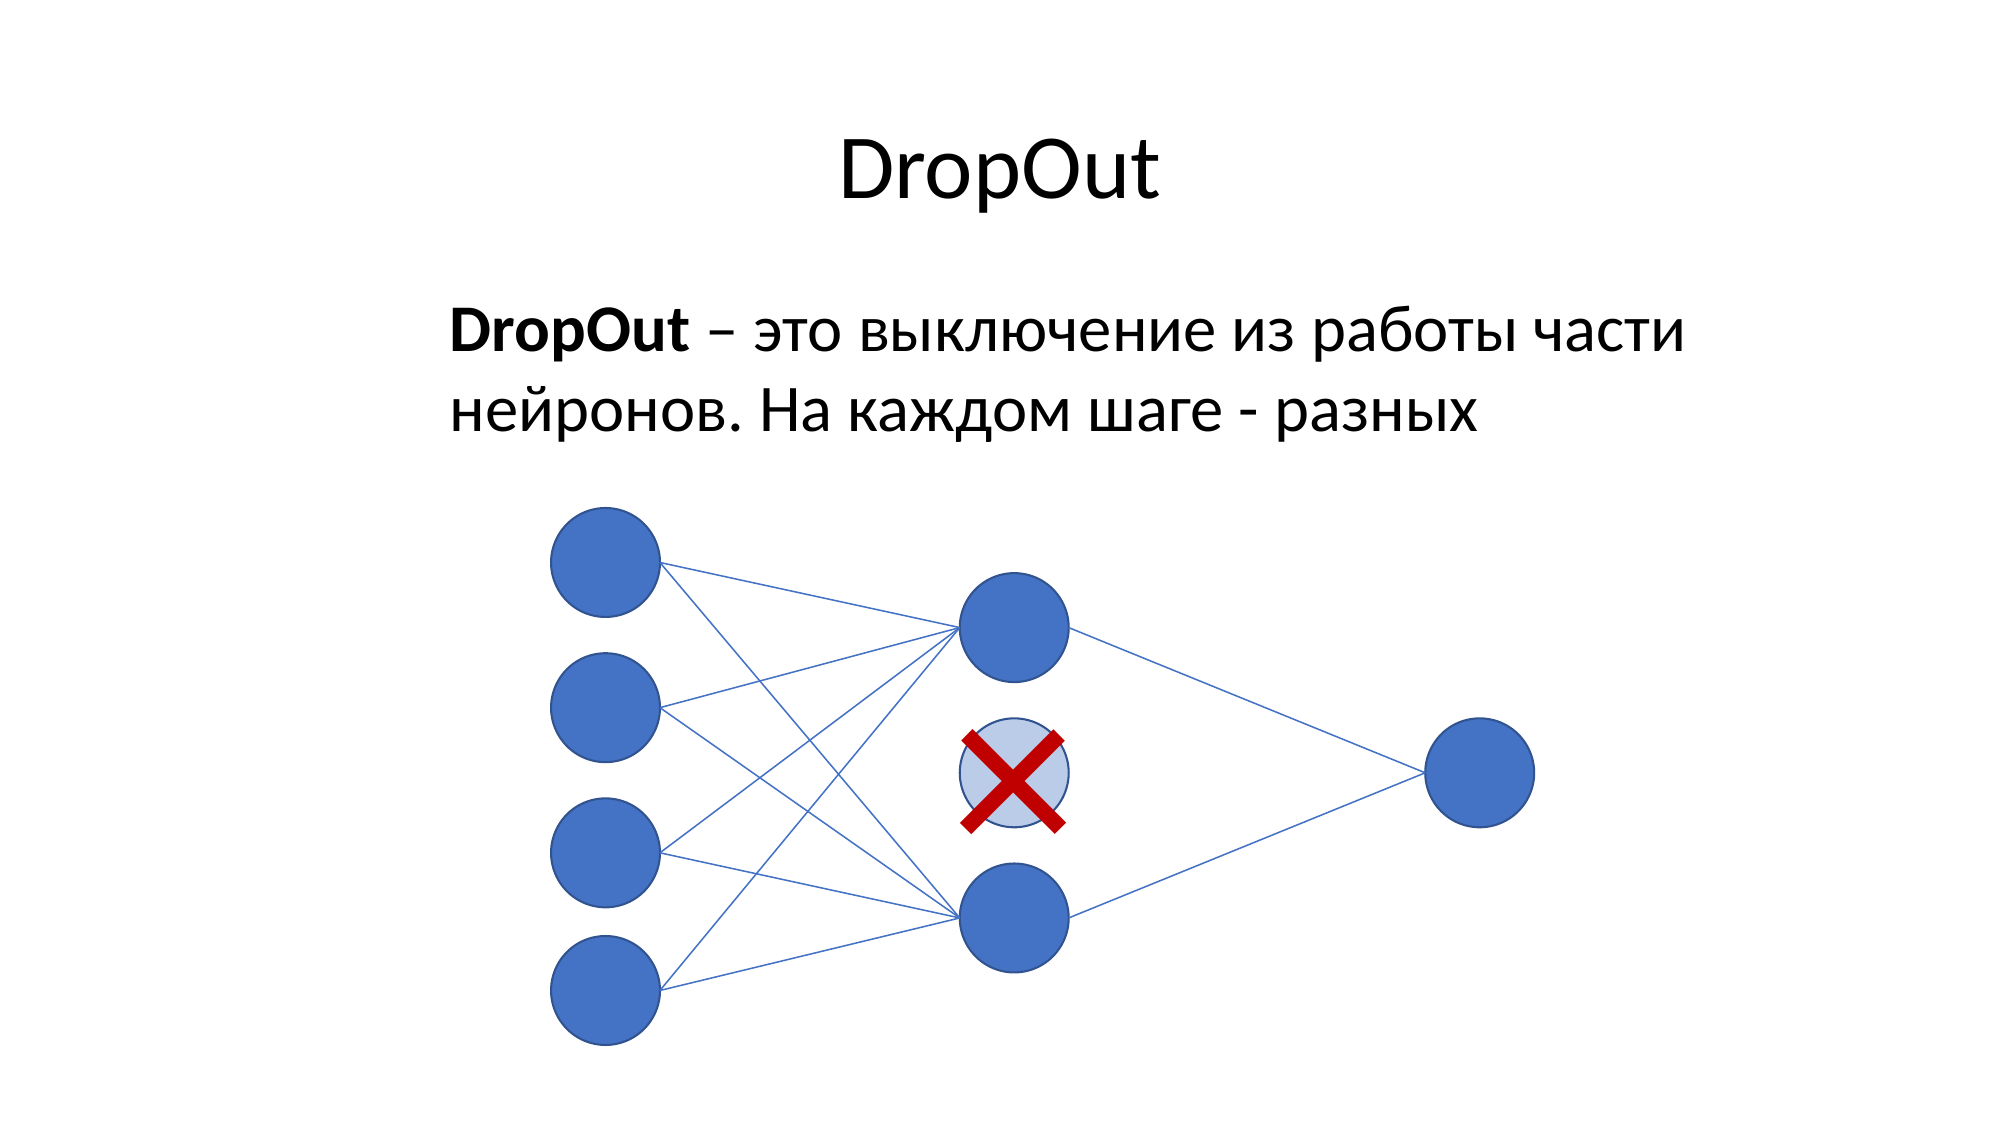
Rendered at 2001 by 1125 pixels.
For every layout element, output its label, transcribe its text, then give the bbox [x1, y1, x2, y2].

text_box [1429, 718, 1535, 828]
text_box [1068, 772, 1426, 919]
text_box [659, 562, 960, 625]
title DropOut [137, 59, 1863, 278]
text_box [966, 918, 1069, 973]
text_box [1068, 627, 1426, 772]
text_box [551, 798, 652, 908]
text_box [659, 917, 960, 991]
text_box DropOut – это выключение из работы части нейронов. На каждом шаге - разных [434, 277, 1703, 453]
text_box [551, 653, 652, 763]
text_box [551, 936, 660, 1045]
text_box × [966, 603, 1093, 918]
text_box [659, 627, 960, 917]
text_box [966, 573, 1063, 603]
text_box [551, 507, 660, 617]
